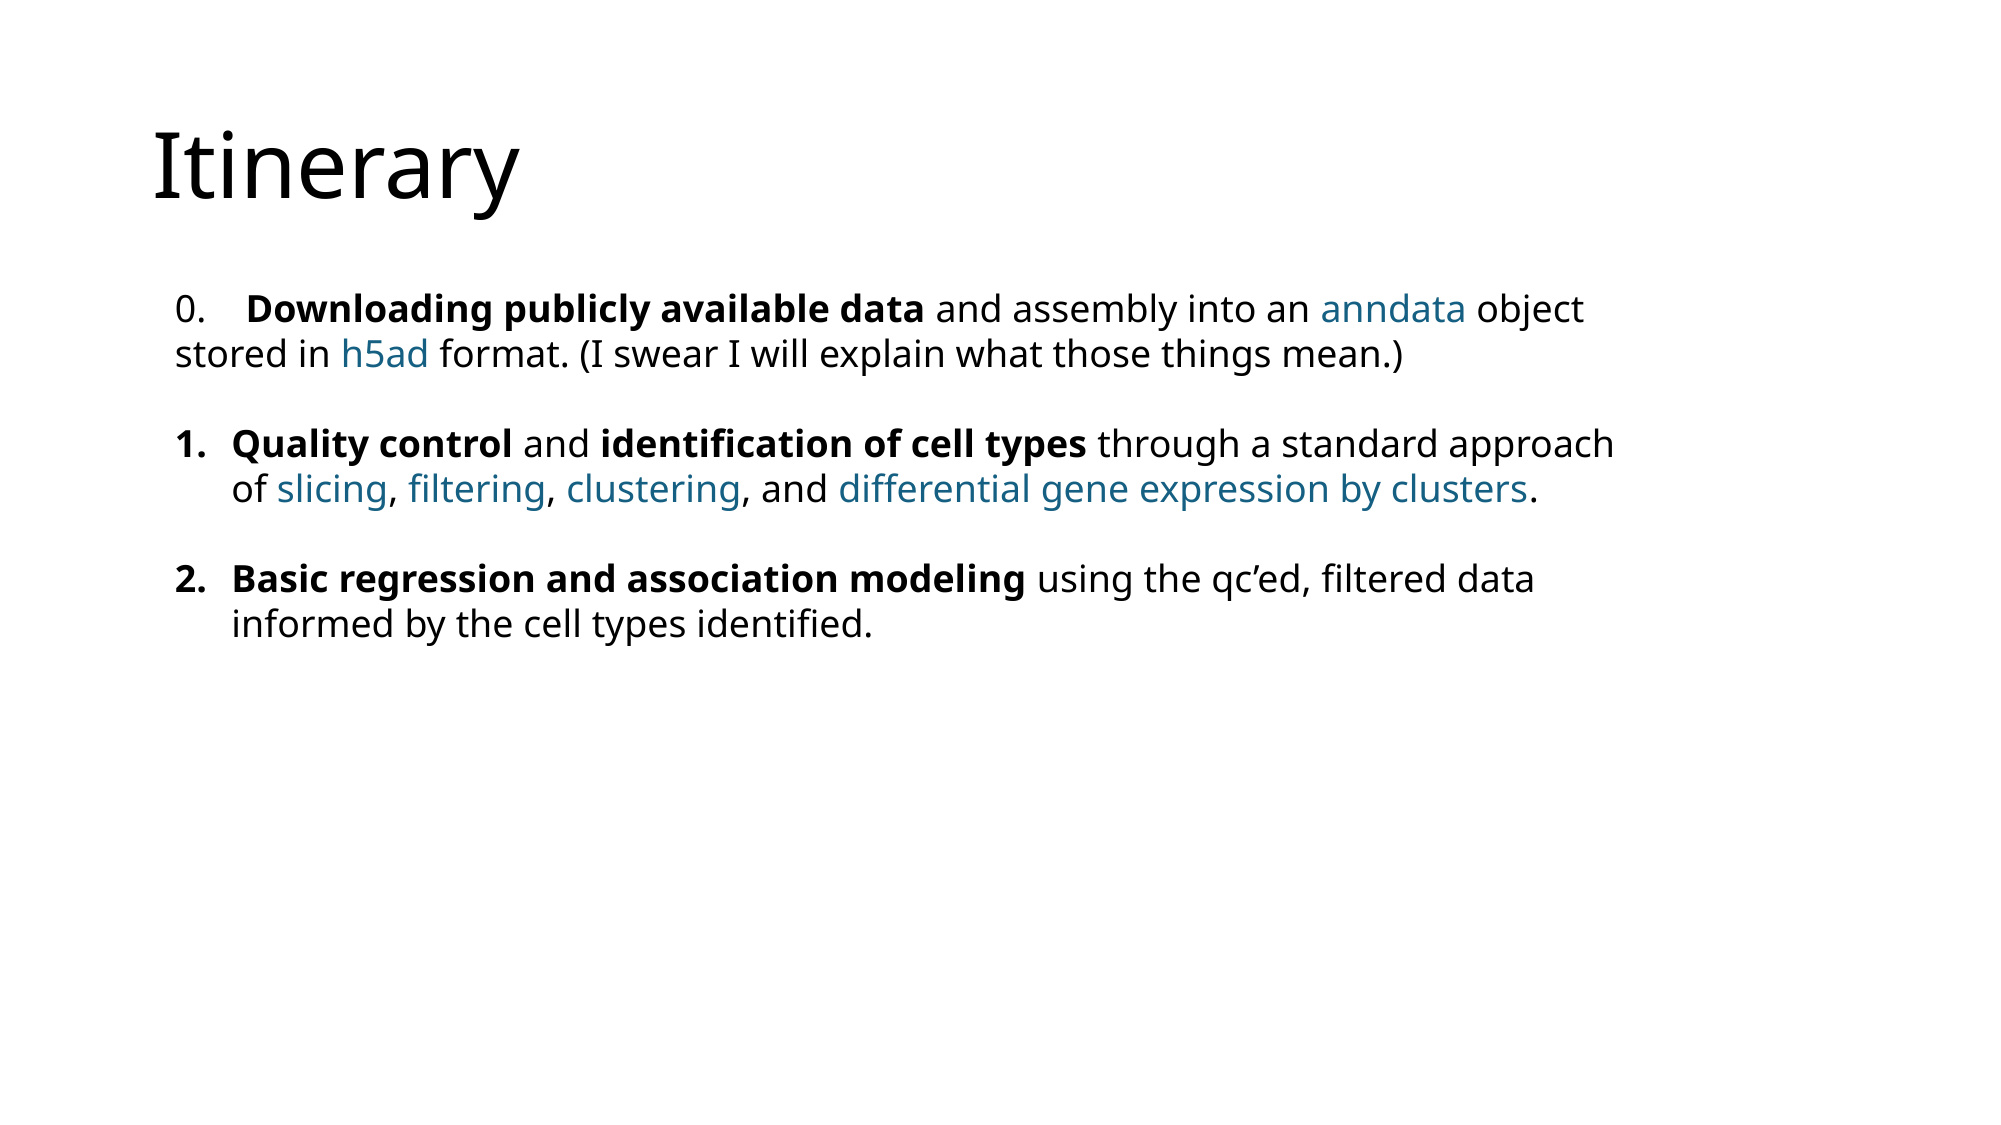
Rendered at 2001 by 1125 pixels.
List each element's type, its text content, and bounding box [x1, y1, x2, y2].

title Itinerary [137, 59, 1863, 278]
text_box 0. Downloading publicly available data and assembly into an anndata object stored in h5ad format. (I swear I will explain what those things mean.) Quality control and identification of cell types through a standard approach of slicing, filtering, clustering, and differential gene expression by clusters. Basic regression and association modeling using the qc’ed, filtered data informed by the cell types identified. [160, 277, 1650, 652]
